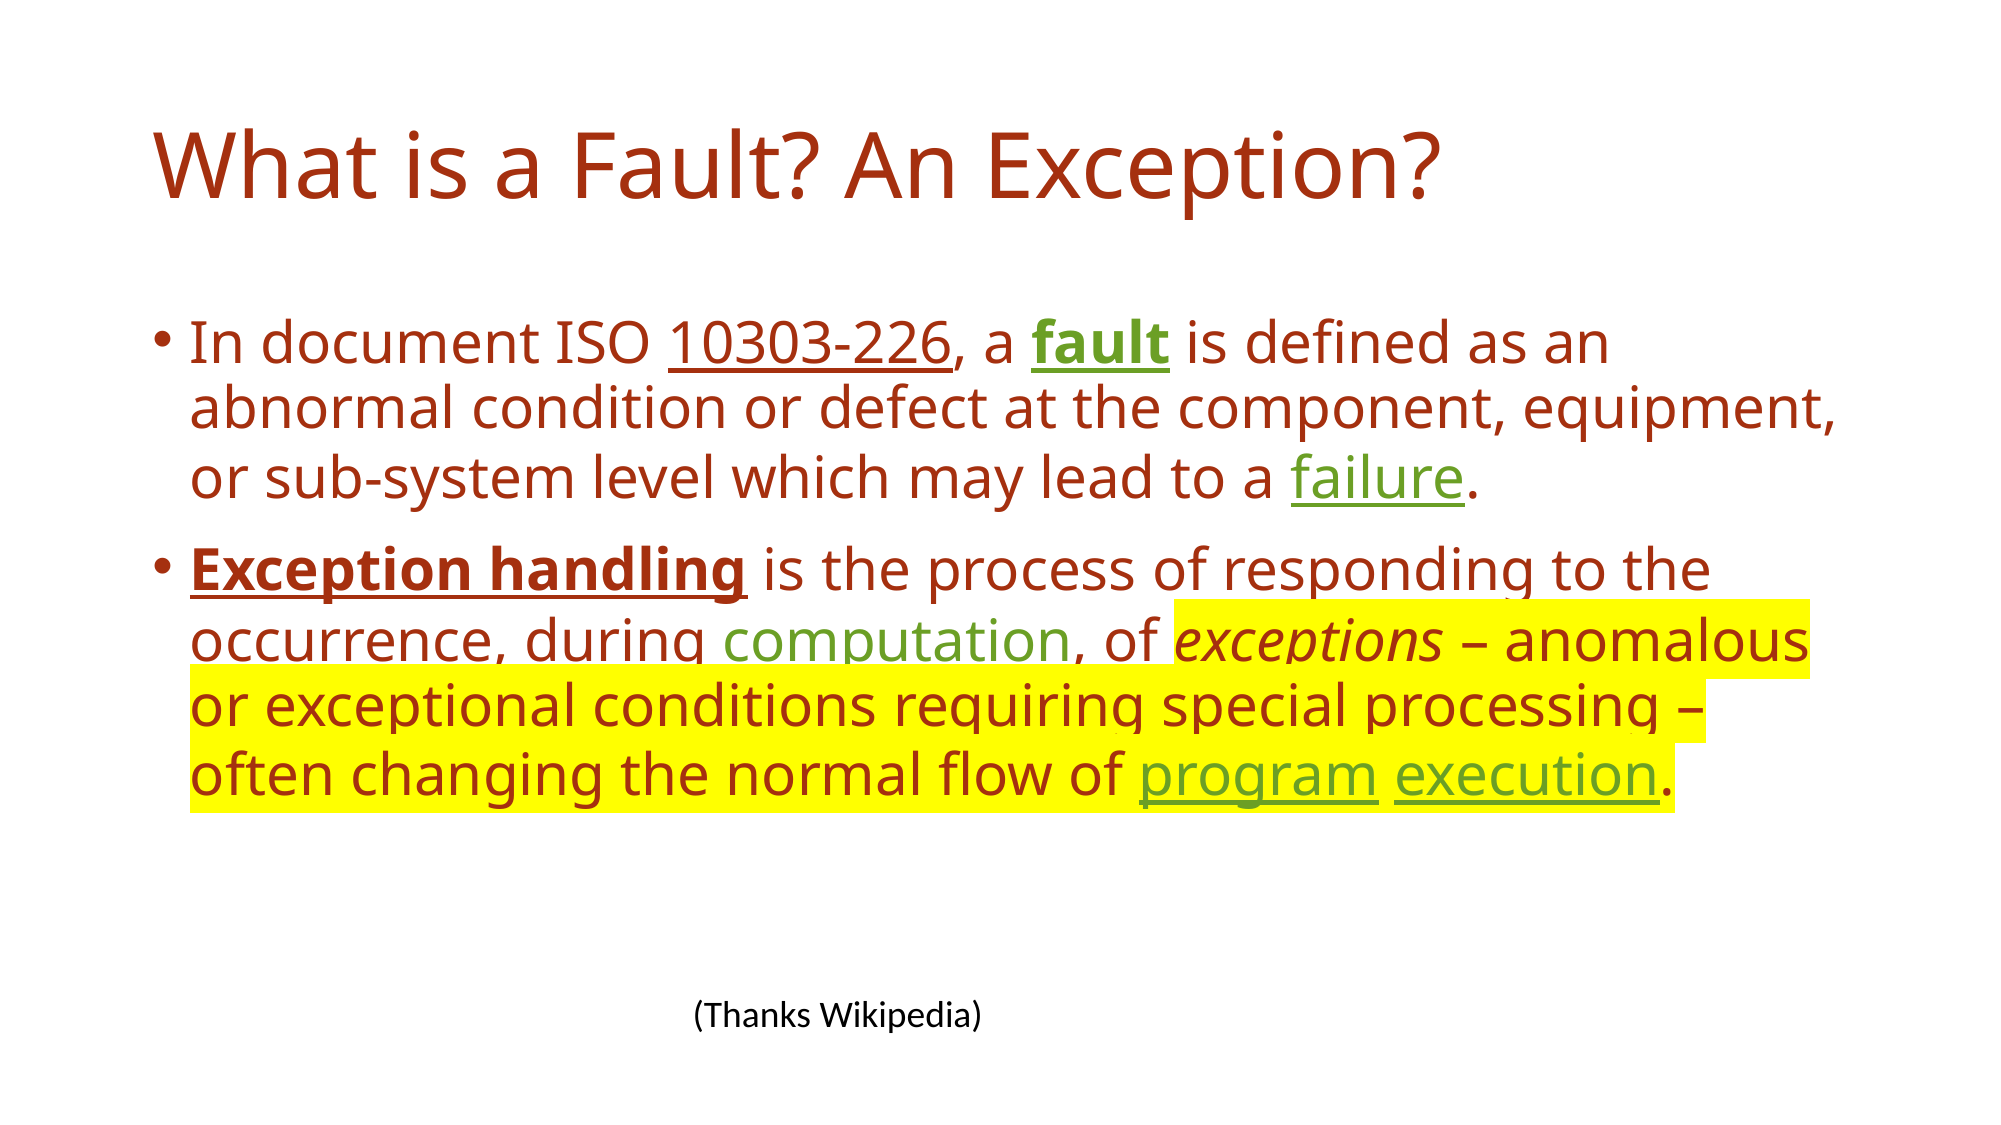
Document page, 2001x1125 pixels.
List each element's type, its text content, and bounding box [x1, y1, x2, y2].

text_box (Thanks Wikipedia) [678, 982, 998, 1043]
list In document ISO 10303-226, a fault is defined as an abnormal condition or defect at the component, equipment, or sub-system level which may lead to a failure. Exception handling is the process of responding to the occurrence, during computation, of exceptions – anomalous or exceptional conditions requiring special processing – often changing the normal flow of program execution. [137, 299, 1863, 1014]
title What is a Fault? An Exception? [137, 59, 1863, 278]
